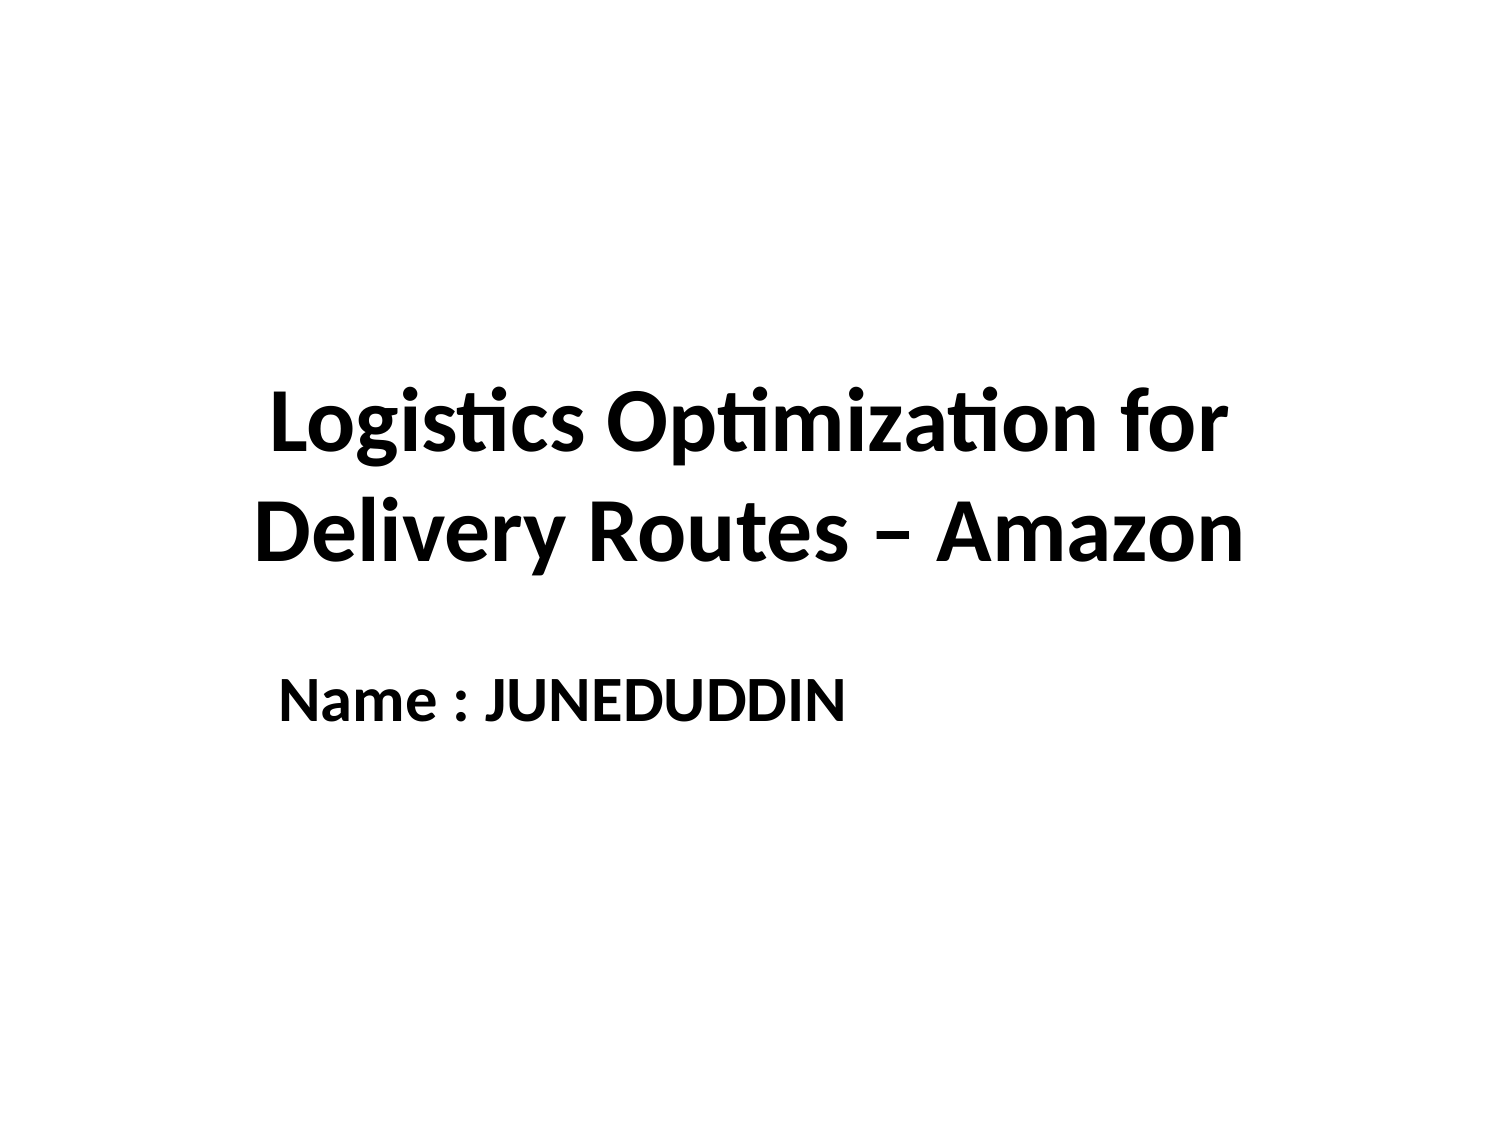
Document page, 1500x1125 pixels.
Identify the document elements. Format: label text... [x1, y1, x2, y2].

title Logistics Optimization for Delivery Routes – Amazon [112, 349, 1388, 591]
subtitle Name : JUNEDUDDIN [250, 649, 876, 743]
